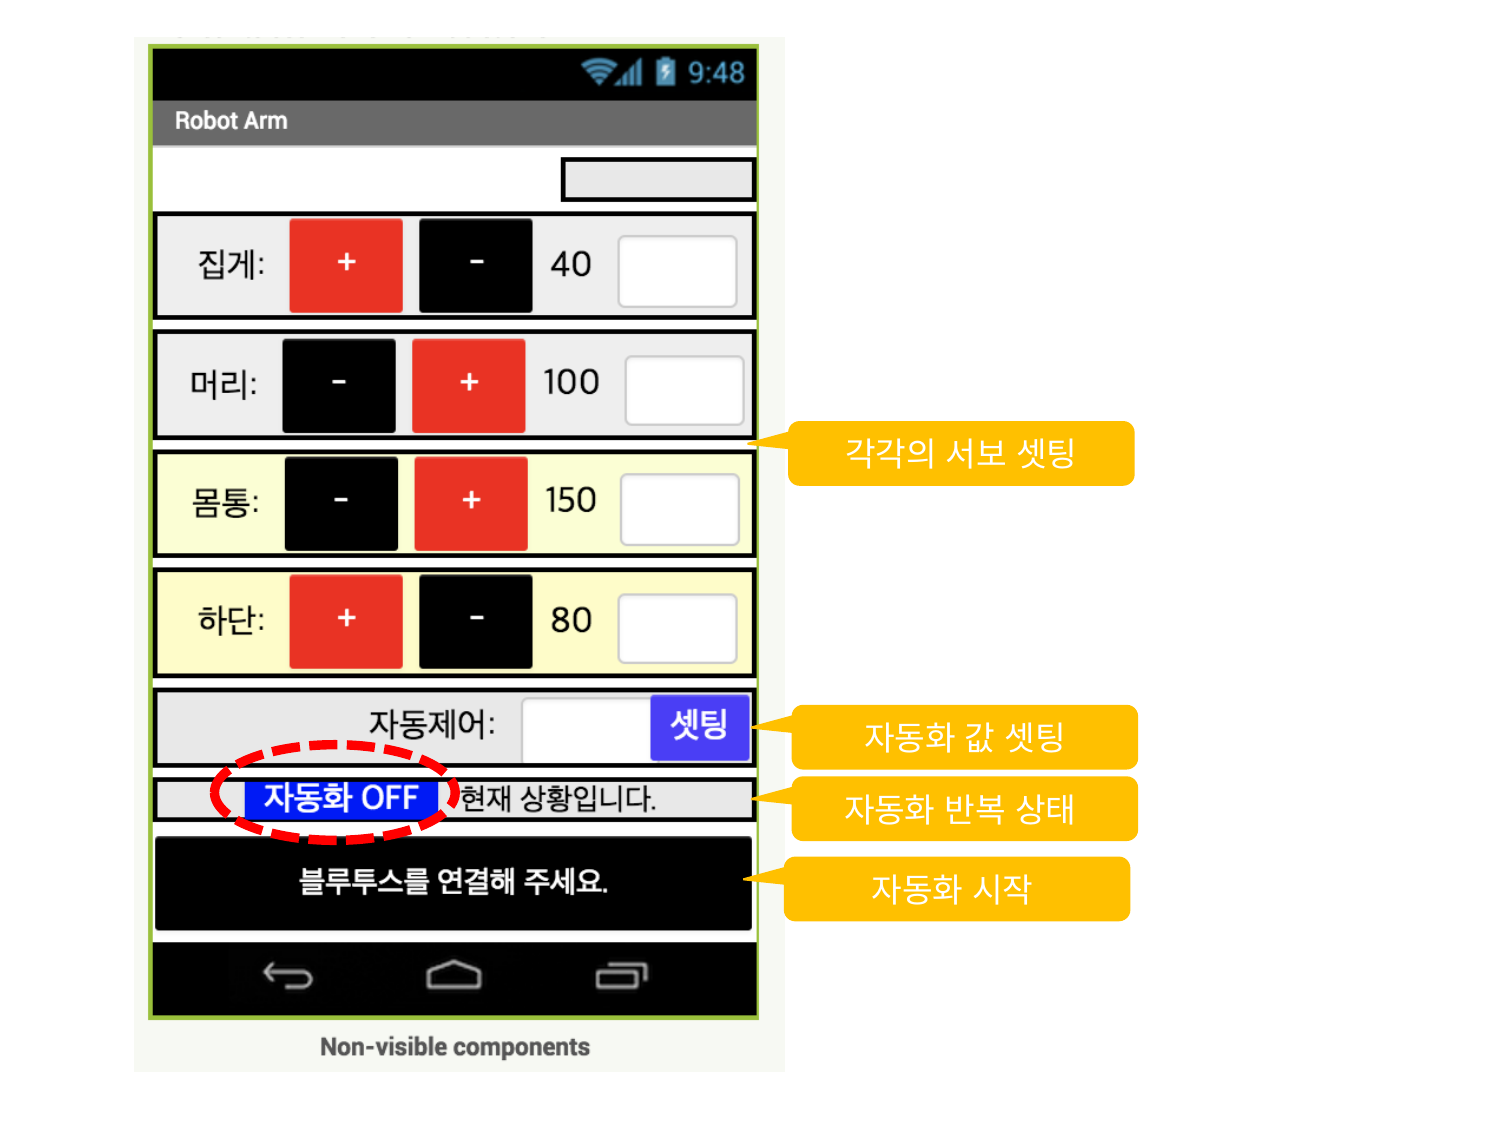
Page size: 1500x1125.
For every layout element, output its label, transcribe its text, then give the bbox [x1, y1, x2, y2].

text_box 자동화 반복 상태 [785, 777, 1138, 841]
picture [134, 37, 785, 1072]
text_box 자동화 값 셋팅 [785, 705, 1138, 769]
text_box 각각의 서보 셋팅 [785, 422, 1134, 485]
text_box 자동화 시작 [785, 857, 1130, 921]
